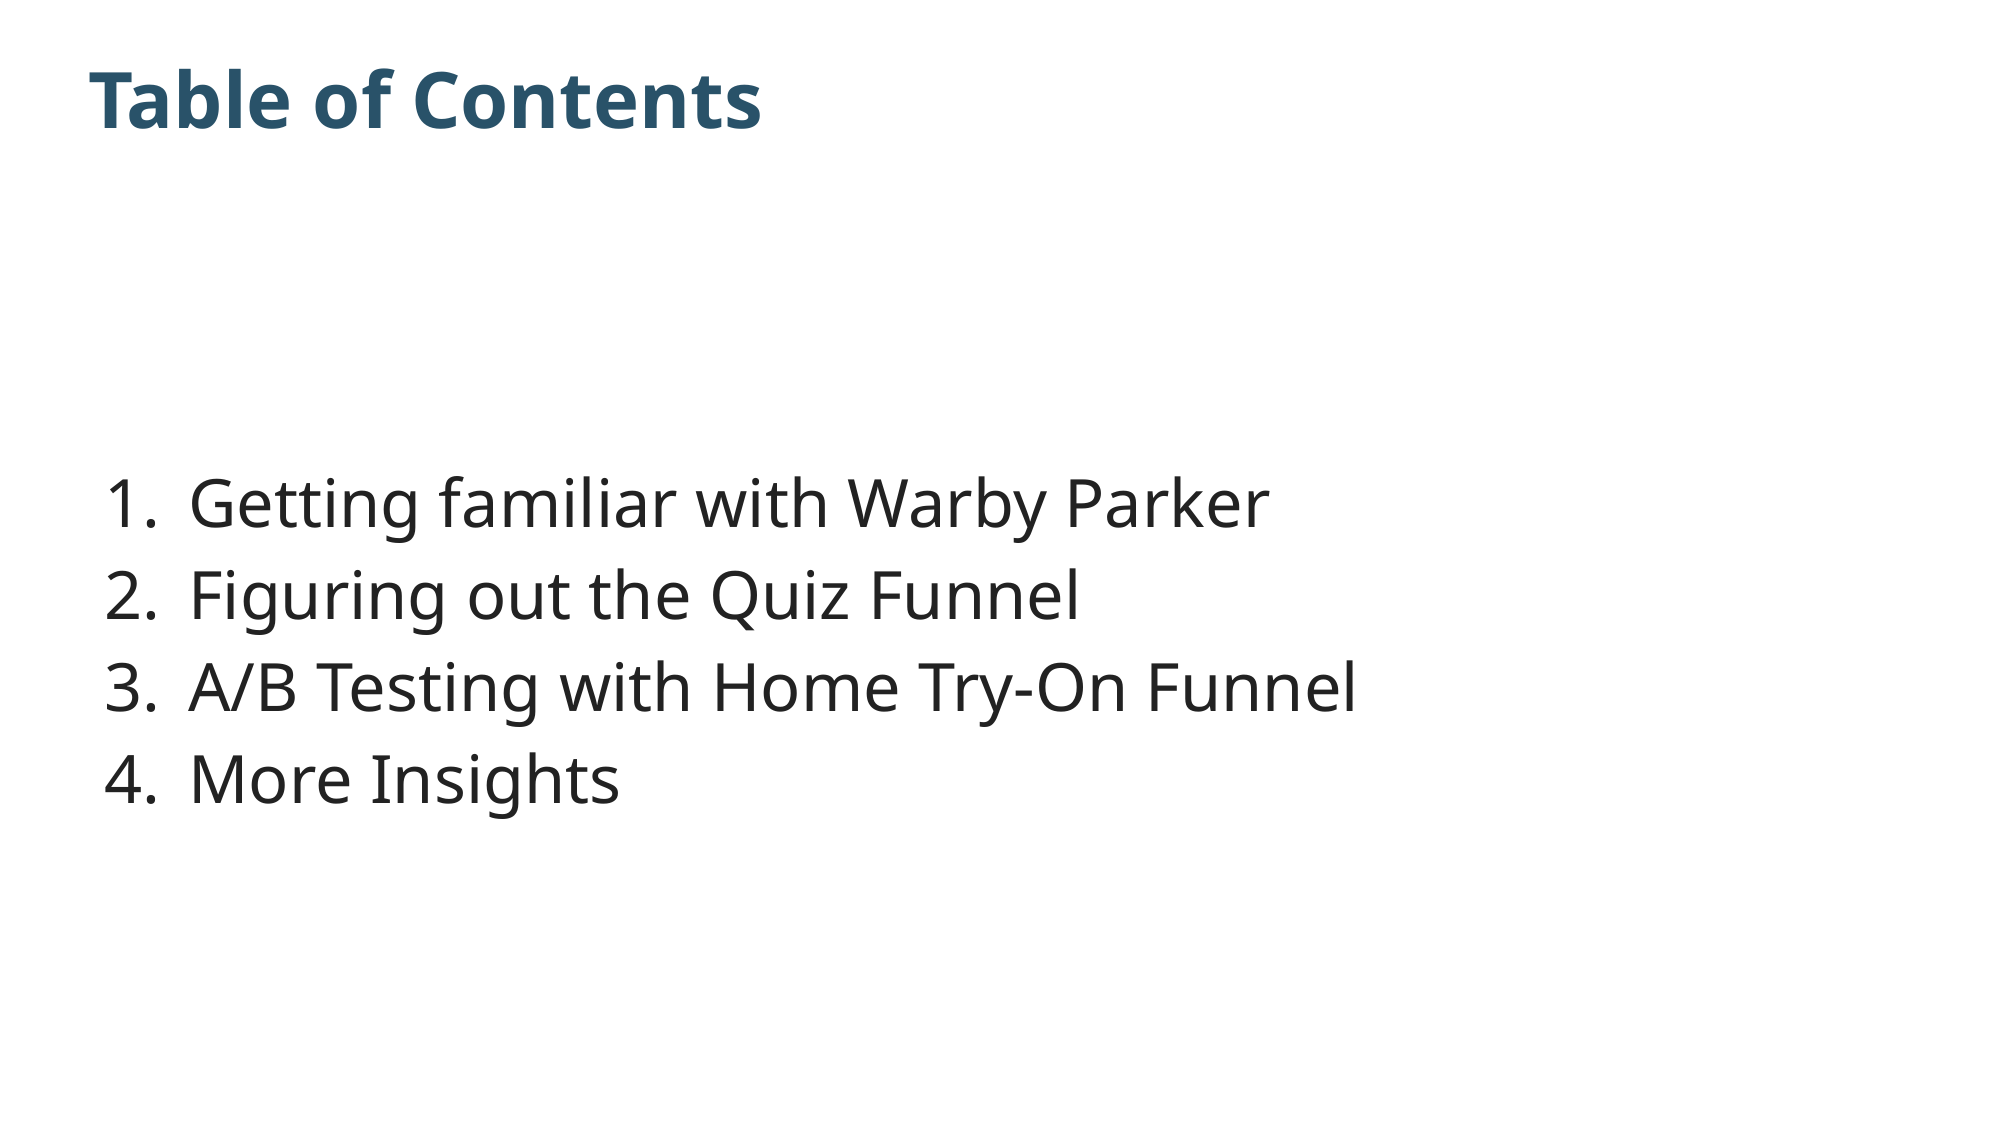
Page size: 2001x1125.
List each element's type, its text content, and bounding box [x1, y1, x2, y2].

title Table of Contents [68, 30, 1932, 156]
text_box Getting familiar with Warby Parker Figuring out the Quiz Funnel A/B Testing with Home Try-On Funnel More Insights [68, 276, 1832, 989]
